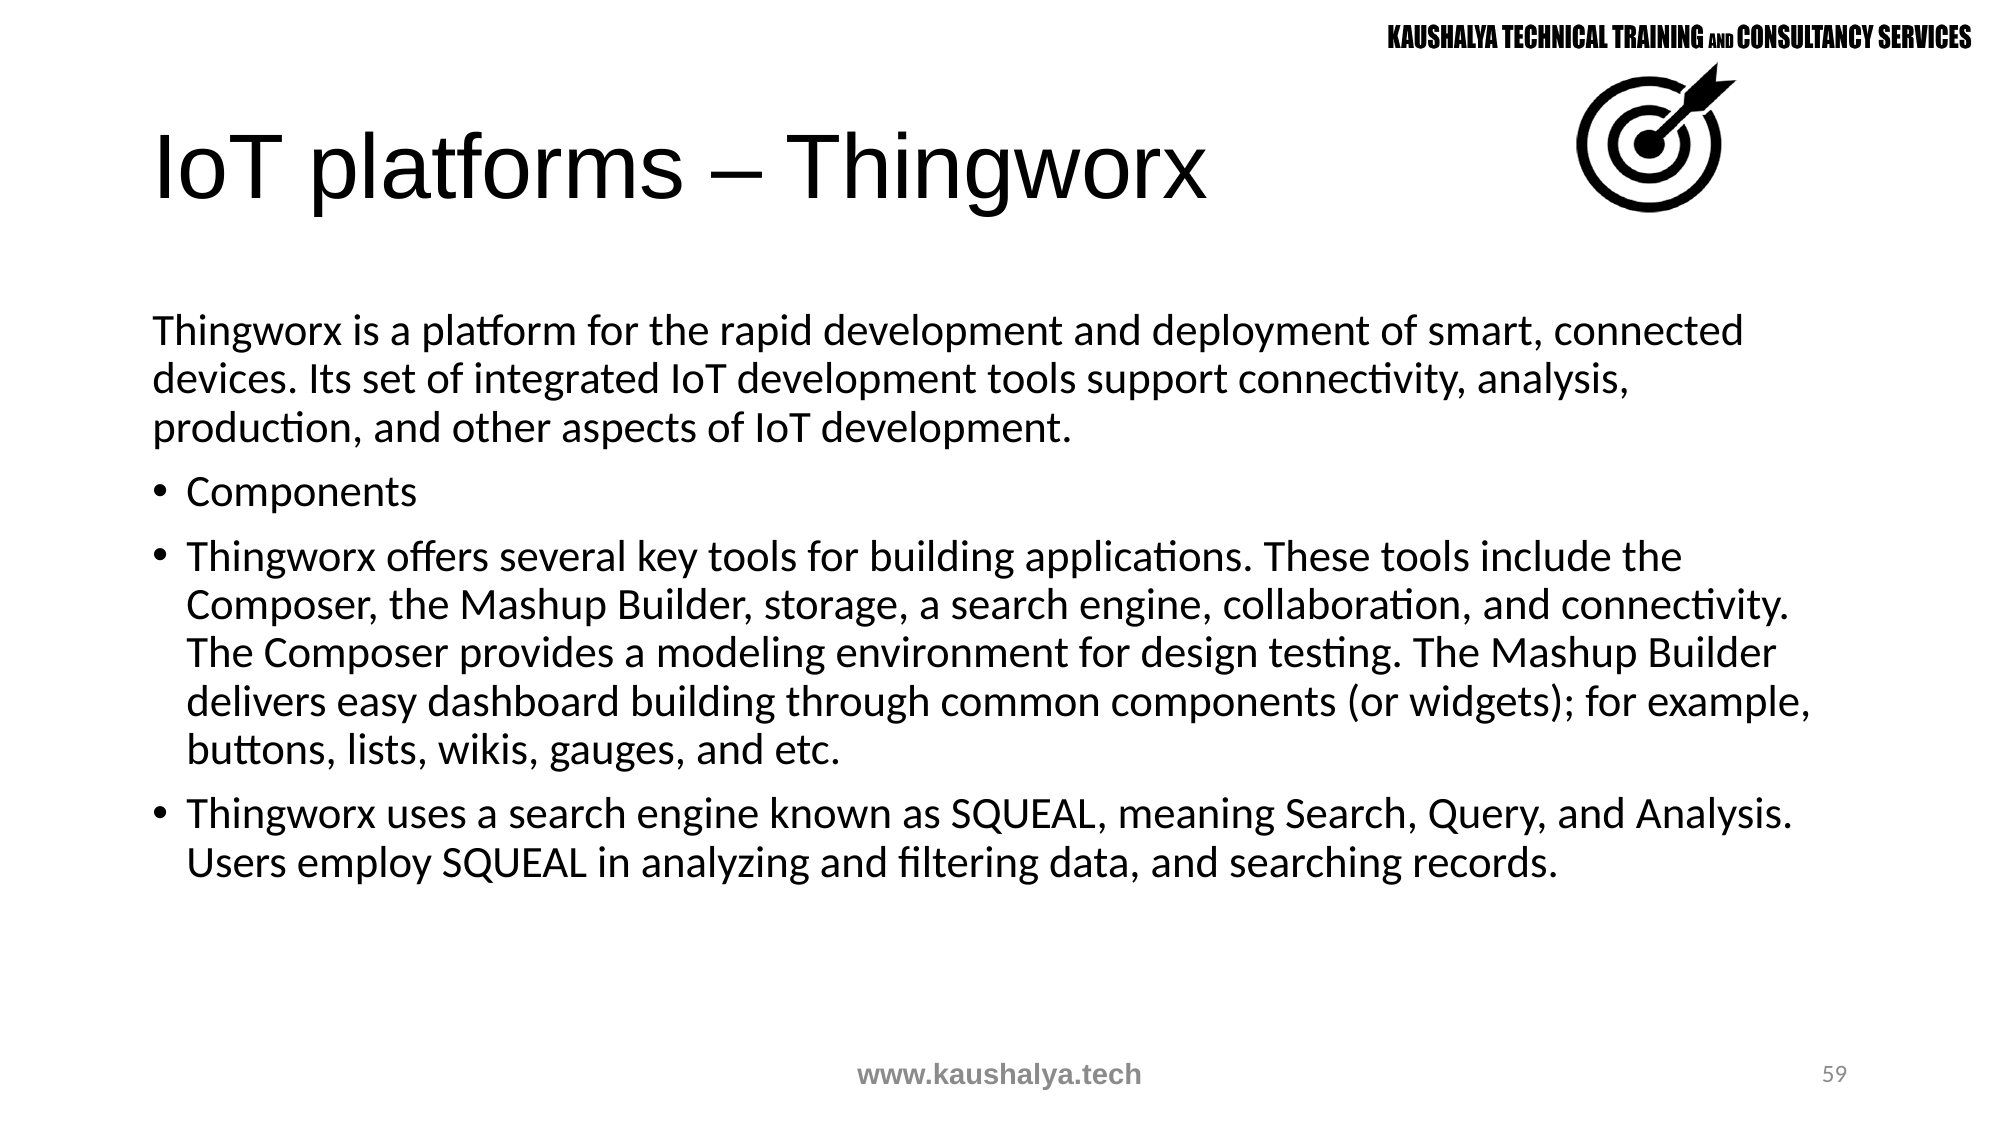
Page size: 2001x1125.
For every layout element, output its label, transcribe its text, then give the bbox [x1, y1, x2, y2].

title IoT platforms – Thingworx [137, 59, 1863, 278]
slide_number 59 [1412, 1042, 1863, 1103]
picture [1358, 2, 1997, 221]
footer www.kaushalya.tech [662, 1042, 1338, 1103]
list Thingworx is a platform for the rapid development and deployment of smart, connected devices. Its set of integrated IoT development tools support connectivity, analysis, production, and other aspects of IoT development. Components Thingworx offers several key tools for building applications. These tools include the Composer, the Mashup Builder, storage, a search engine, collaboration, and connectivity. The Composer provides a modeling environment for design testing. The Mashup Builder delivers easy dashboard building through common components (or widgets); for example, buttons, lists, wikis, gauges, and etc. Thingworx uses a search engine known as SQUEAL, meaning Search, Query, and Analysis. Users employ SQUEAL in analyzing and filtering data, and searching records. [137, 299, 1863, 1014]
